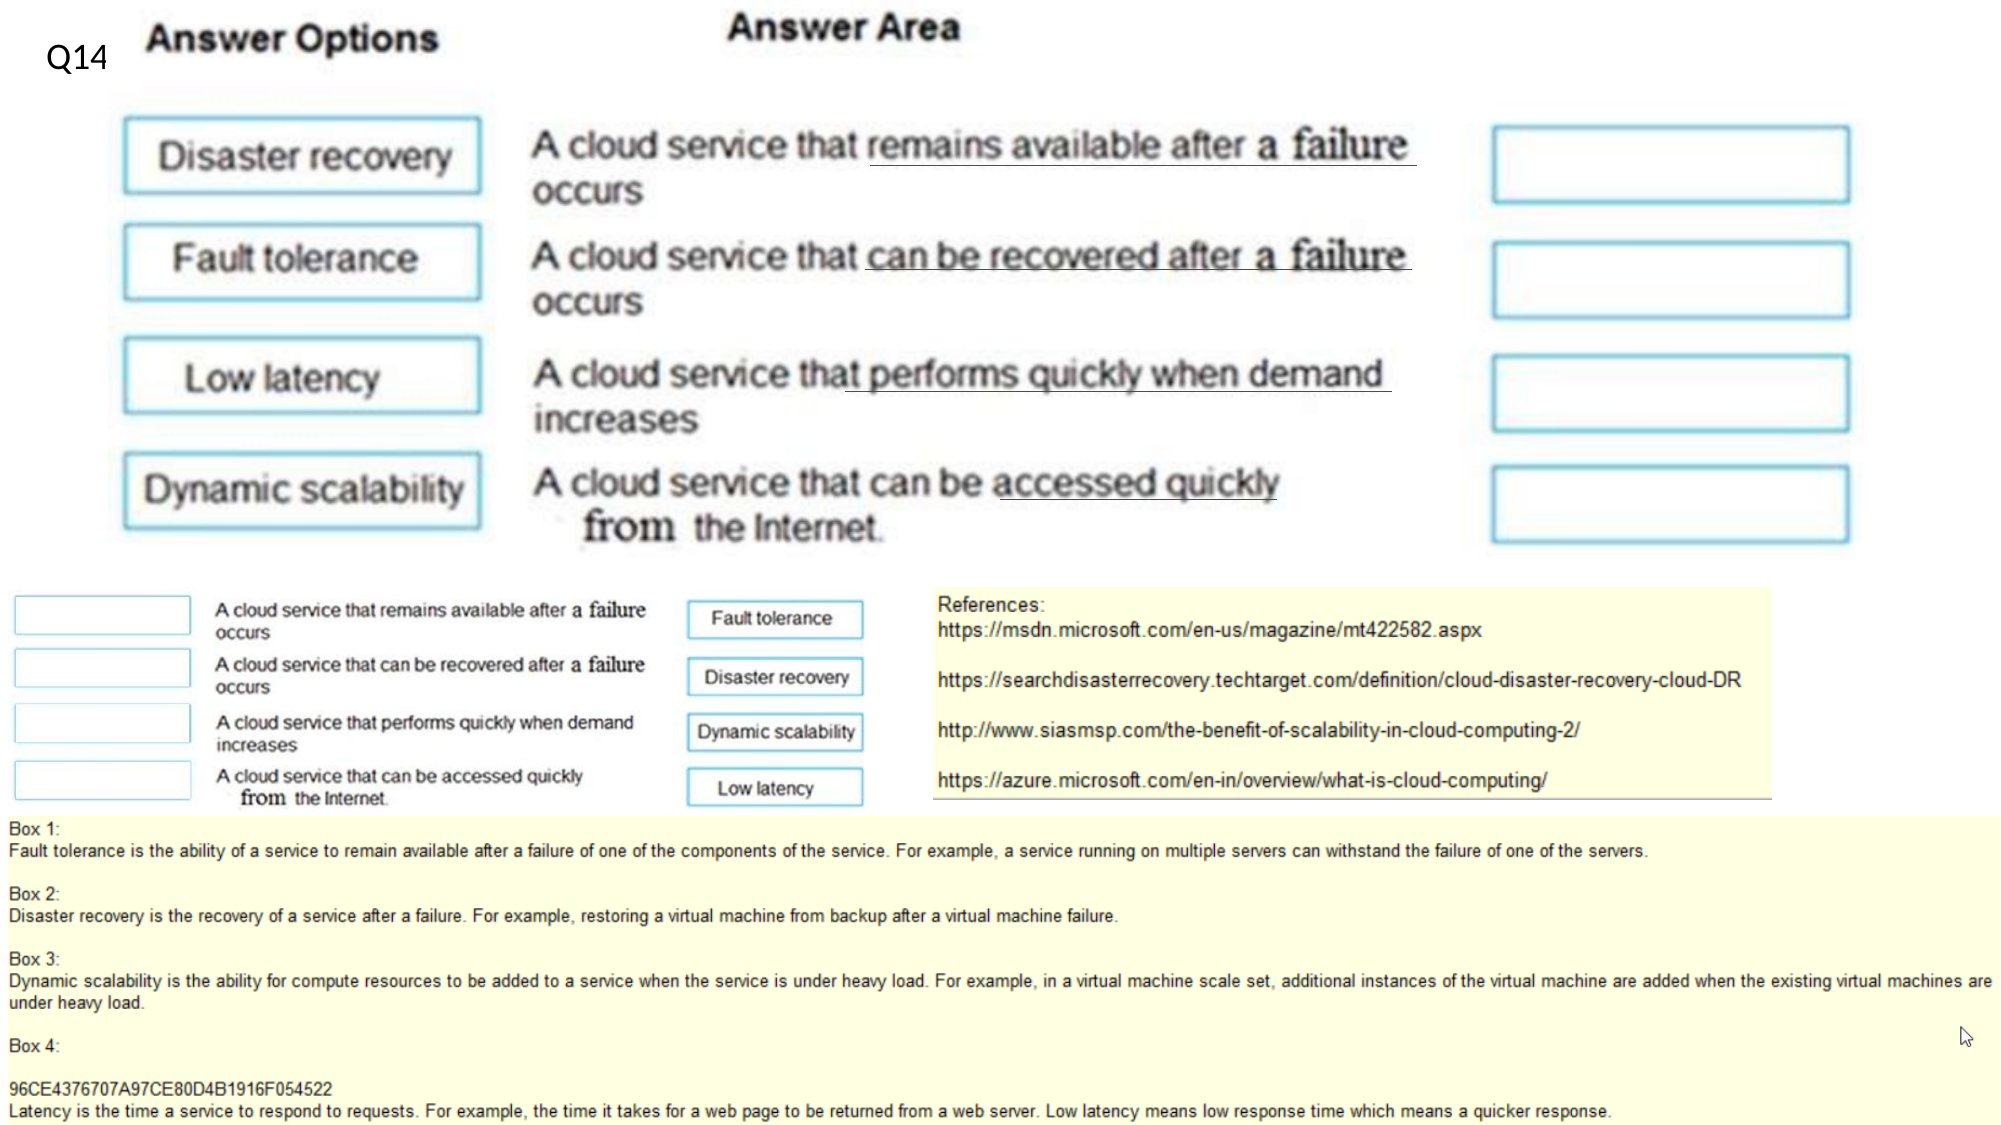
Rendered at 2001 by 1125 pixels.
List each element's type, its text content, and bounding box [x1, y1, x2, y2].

picture [106, 0, 1895, 563]
text_box Q14 [31, 24, 106, 85]
picture [8, 816, 2000, 1125]
picture [8, 587, 865, 812]
picture [932, 587, 1772, 800]
